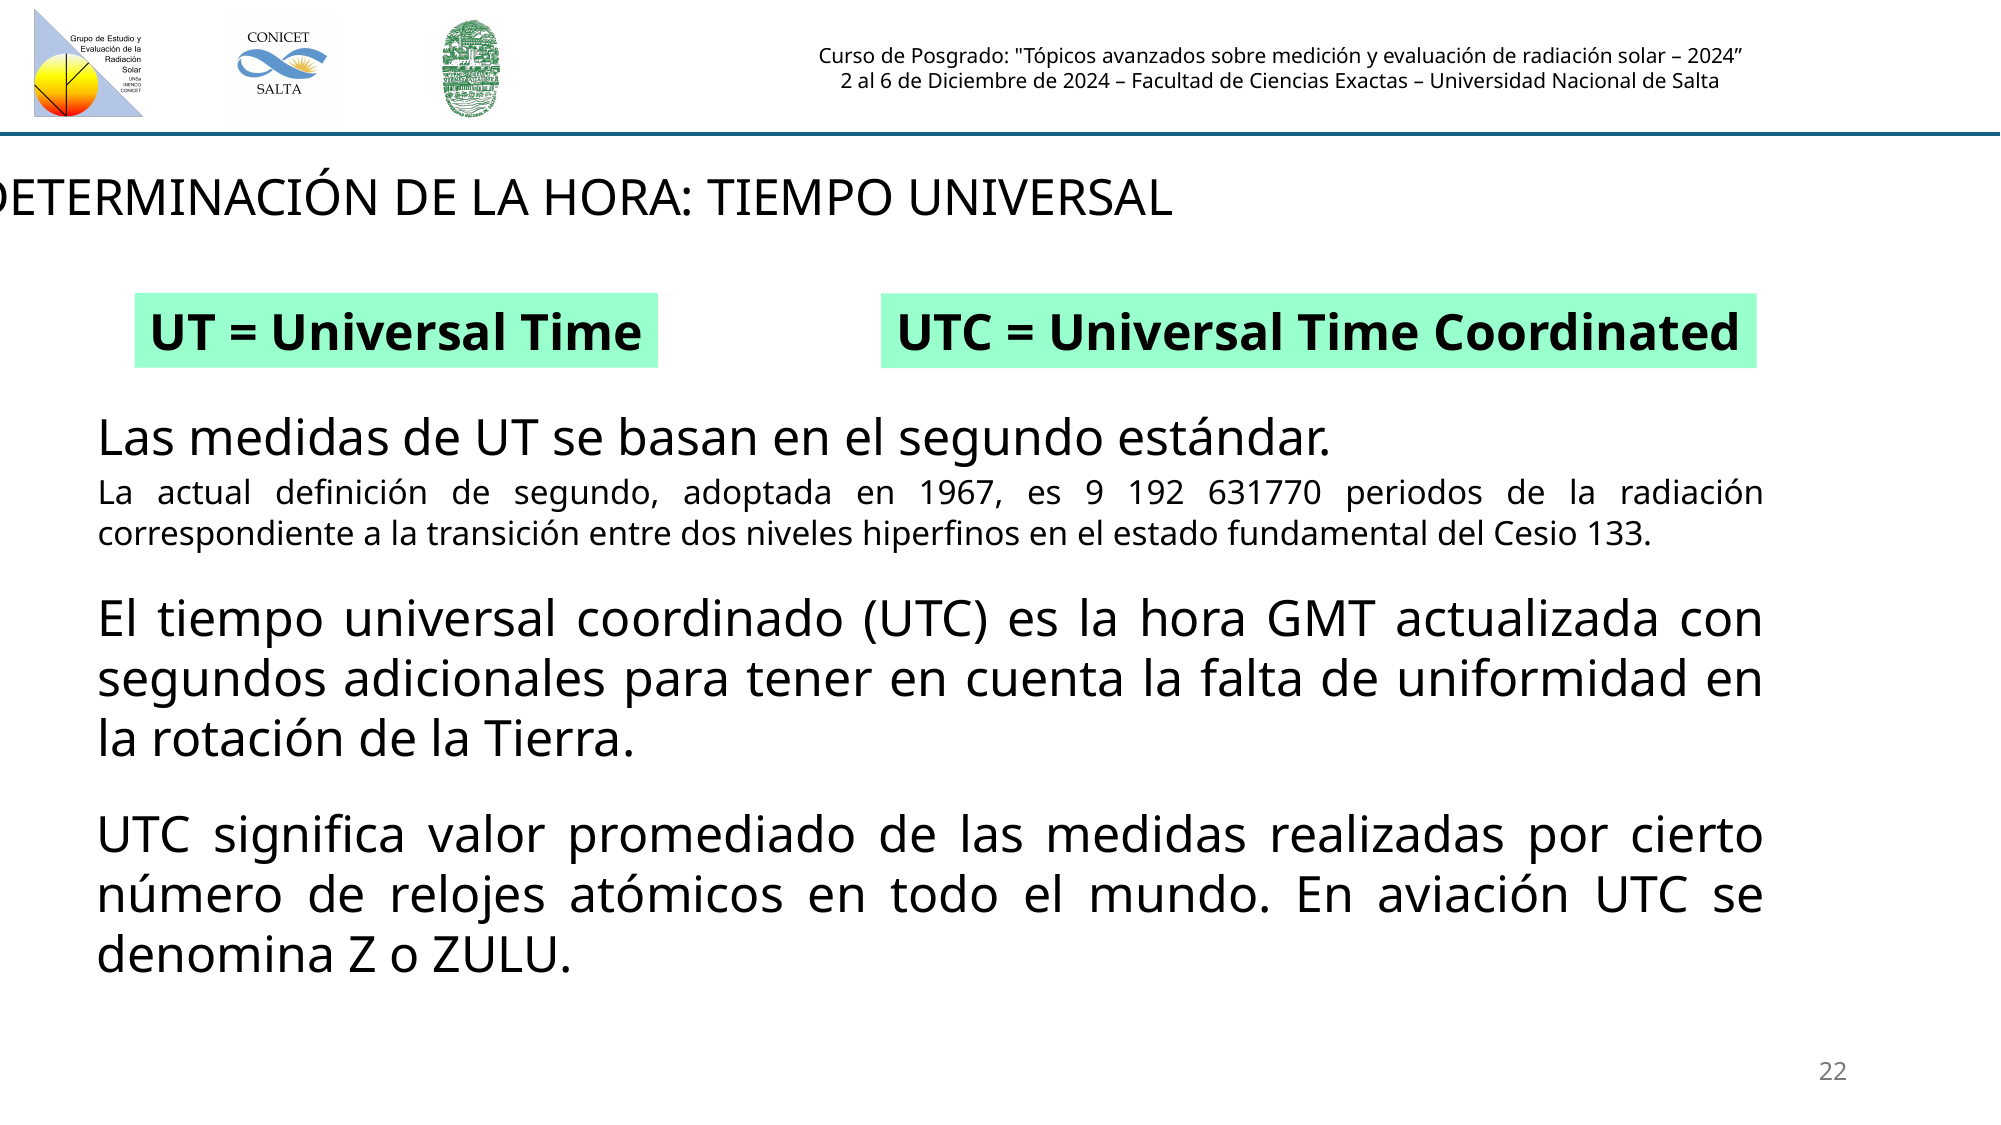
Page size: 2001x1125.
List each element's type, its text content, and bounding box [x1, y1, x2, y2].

text_box UTC = Universal Time Coordinated [881, 293, 1757, 369]
text_box UT = Universal Time [134, 292, 658, 368]
text_box Curso de Posgrado: "Tópicos avanzados sobre medición y evaluación de radiación solar – 2024” 2 al 6 de Diciembre de 2024 – Facultad de Ciencias Exactas – Universidad Nacional de Salta [728, 35, 1833, 101]
text_box La actual definición de segundo, adoptada en 1967, es 9 192 631770 periodos de la radiación correspondiente a la transición entre dos niveles hiperfinos en el estado fundamental del Cesio 133. [82, 464, 1782, 559]
text_box El tiempo universal coordinado (UTC) es la hora GMT actualizada con segundos adicionales para tener en cuenta la falta de uniformidad en la rotación de la Tierra. [82, 579, 1781, 774]
picture [33, 8, 149, 118]
slide_number 22 [1412, 1042, 1863, 1103]
picture [224, 11, 340, 127]
text_box DETERMINACIÓN DE LA HORA: TIEMPO UNIVERSAL [0, 158, 1189, 233]
text_box UTC significa valor promediado de las medidas realizadas por cierto número de relojes atómicos en todo el mundo. En aviación UTC se denomina Z o ZULU. [81, 794, 1781, 990]
picture [414, 10, 530, 126]
text_box Las medidas de UT se basan en el segundo estándar. [82, 398, 1781, 464]
